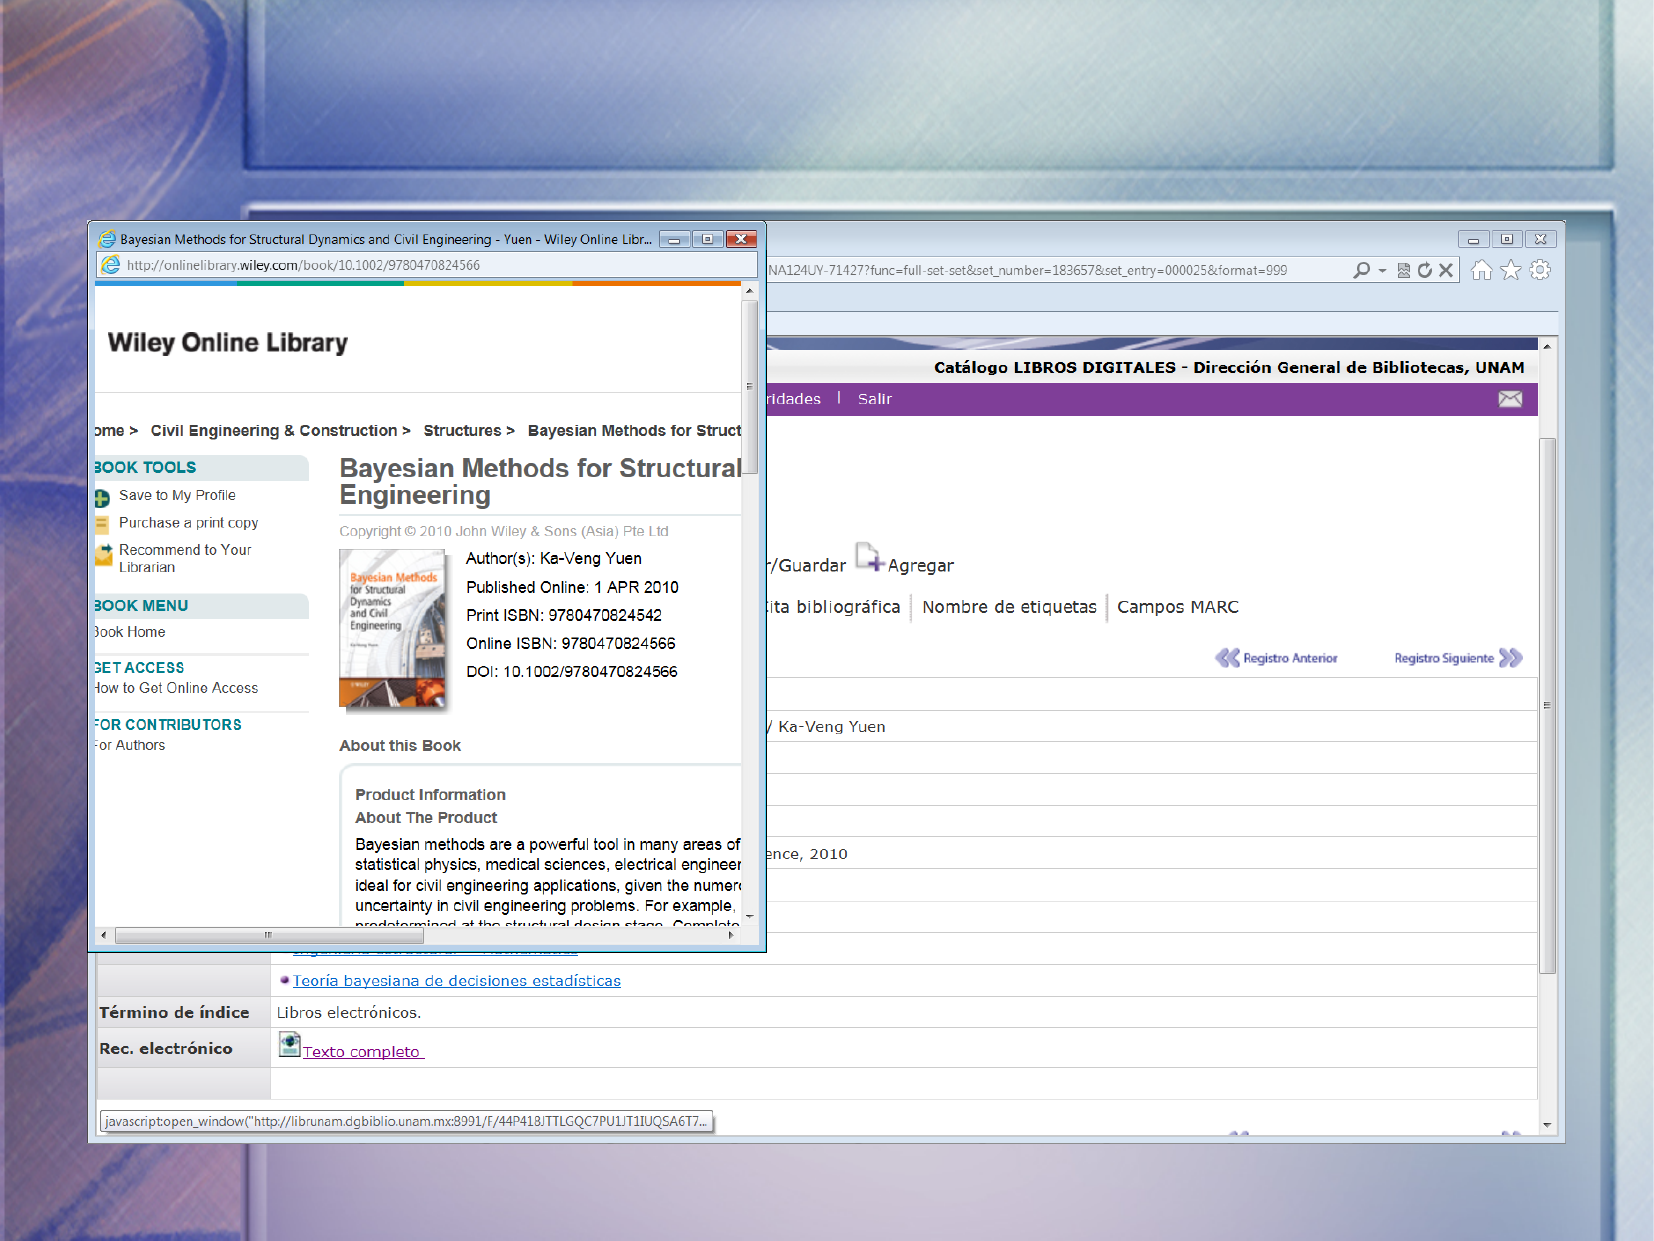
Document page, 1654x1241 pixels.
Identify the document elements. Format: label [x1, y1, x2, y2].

text_box [261, 13, 1599, 180]
picture [0, 0, 1654, 1241]
